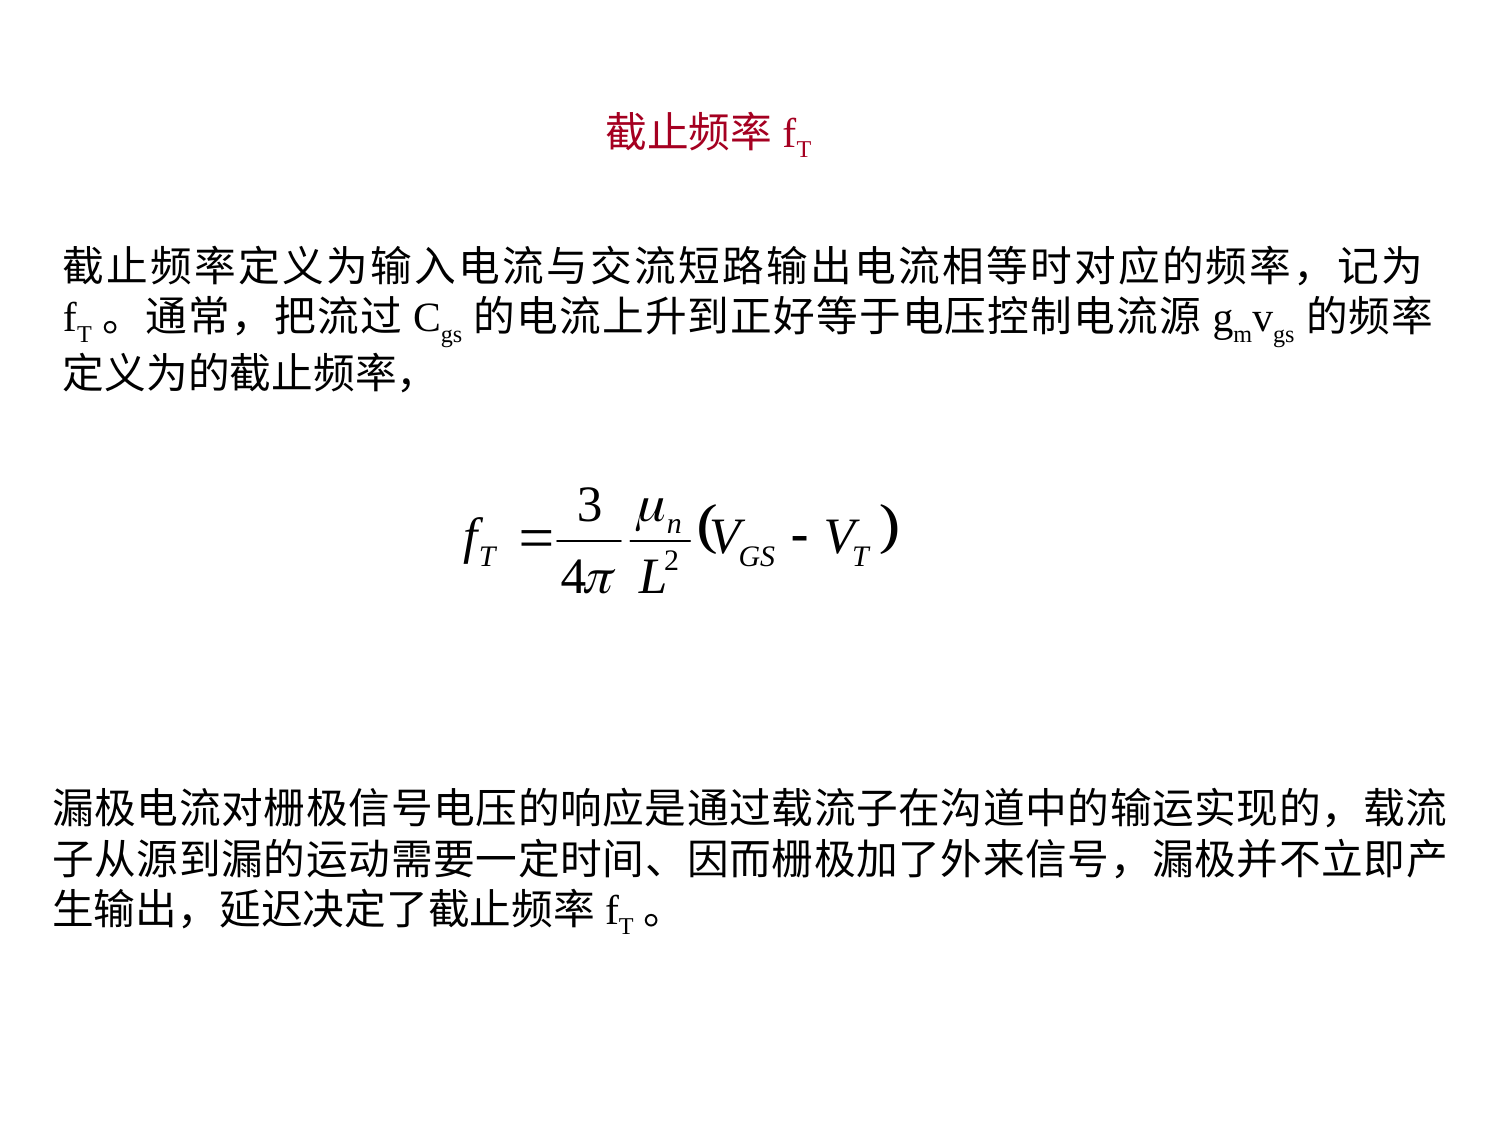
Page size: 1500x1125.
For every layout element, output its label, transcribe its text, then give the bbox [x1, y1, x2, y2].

text_box 截止频率fT [590, 98, 827, 170]
text_box 漏极电流对栅极信号电压的响应是通过载流子在沟道中的输运实现的，载流子从源到漏的运动需要一定时间、因而栅极加了外来信号，漏极并不立即产生输出，延迟决定了截止频率fT。 [37, 774, 1463, 1018]
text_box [445, 472, 903, 605]
text_box 截止频率定义为输入电流与交流短路输出电流相等时对应的频率，记为fT。通常，把流过Cgs的电流上升到正好等于电压控制电流源gmvgs的频率定义为的截止频率， [48, 232, 1449, 476]
